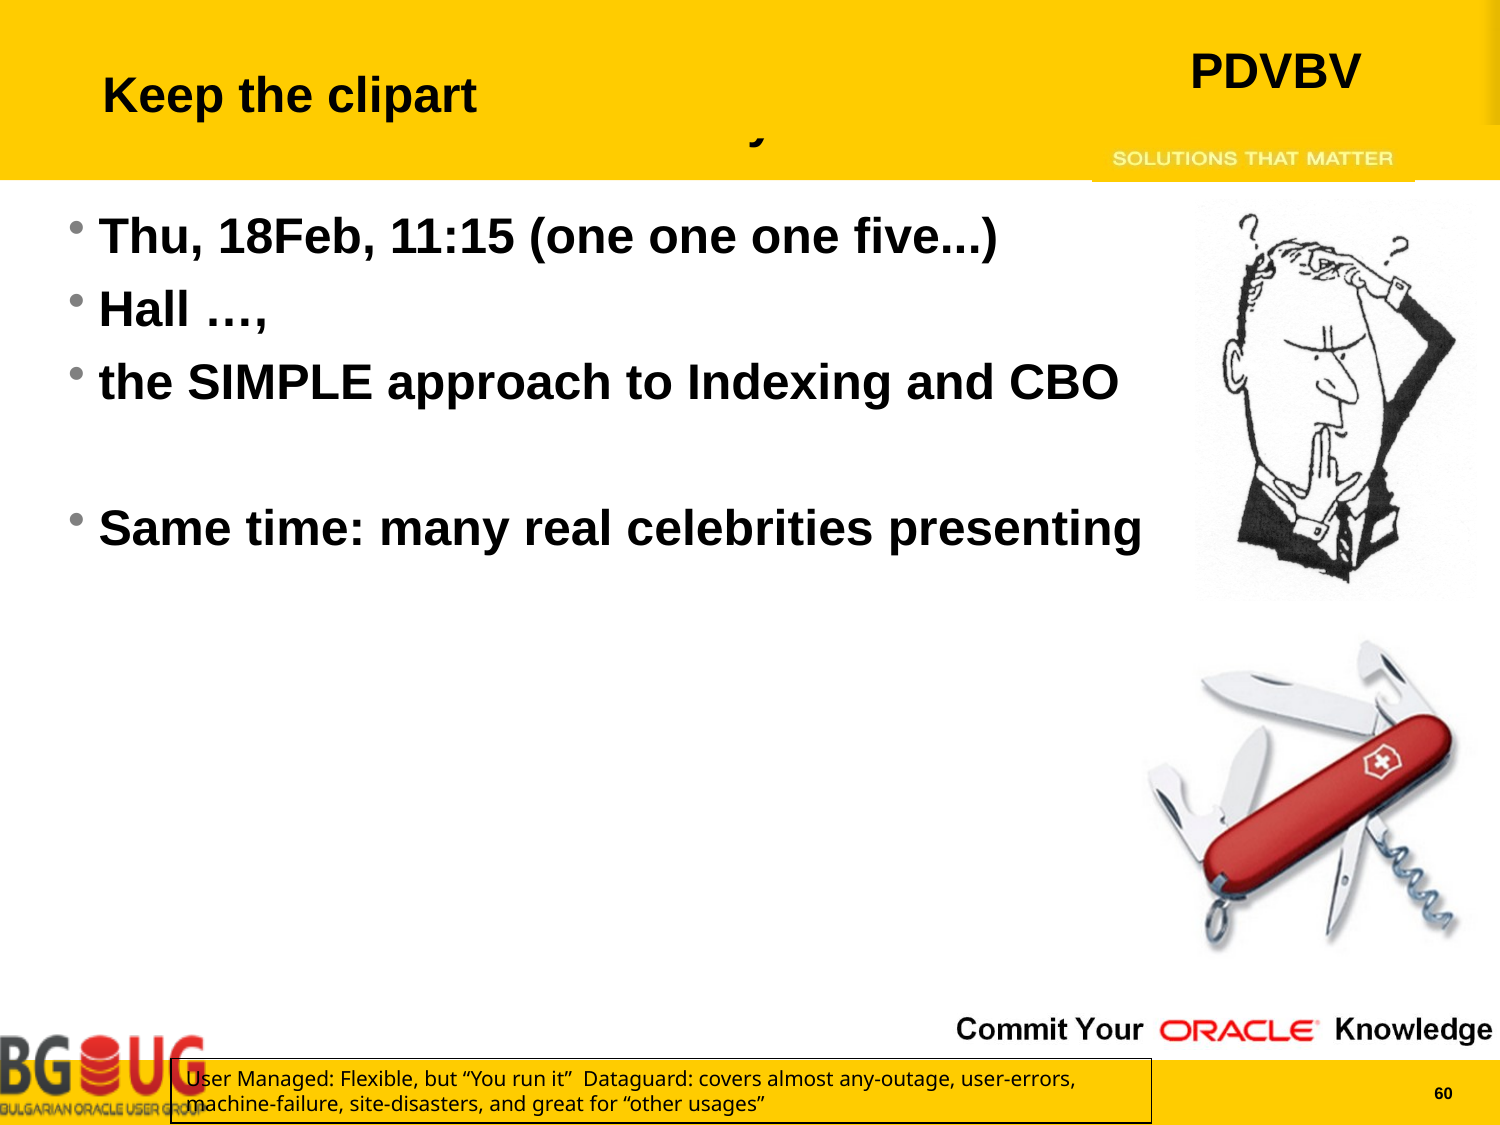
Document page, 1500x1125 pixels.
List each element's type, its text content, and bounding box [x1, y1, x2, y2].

picture [952, 1011, 1500, 1050]
picture [1092, 137, 1415, 182]
picture [1124, 198, 1500, 973]
picture [1160, 0, 1500, 125]
title Keep the clipart [86, 45, 1063, 139]
text_box User Managed: Flexible, but “You run it” Dataguard: covers almost any-outage, user-errors, machine-failure, site-disasters, and great for “other usages” [171, 1058, 1152, 1123]
picture [0, 1034, 207, 1121]
list Thu, 18Feb, 11:15 (one one one five...) Hall …, the SIMPLE approach to Indexing and CBO Same time: many real celebrities presenting [52, 207, 1190, 966]
slide_number 60 [1409, 1074, 1468, 1100]
